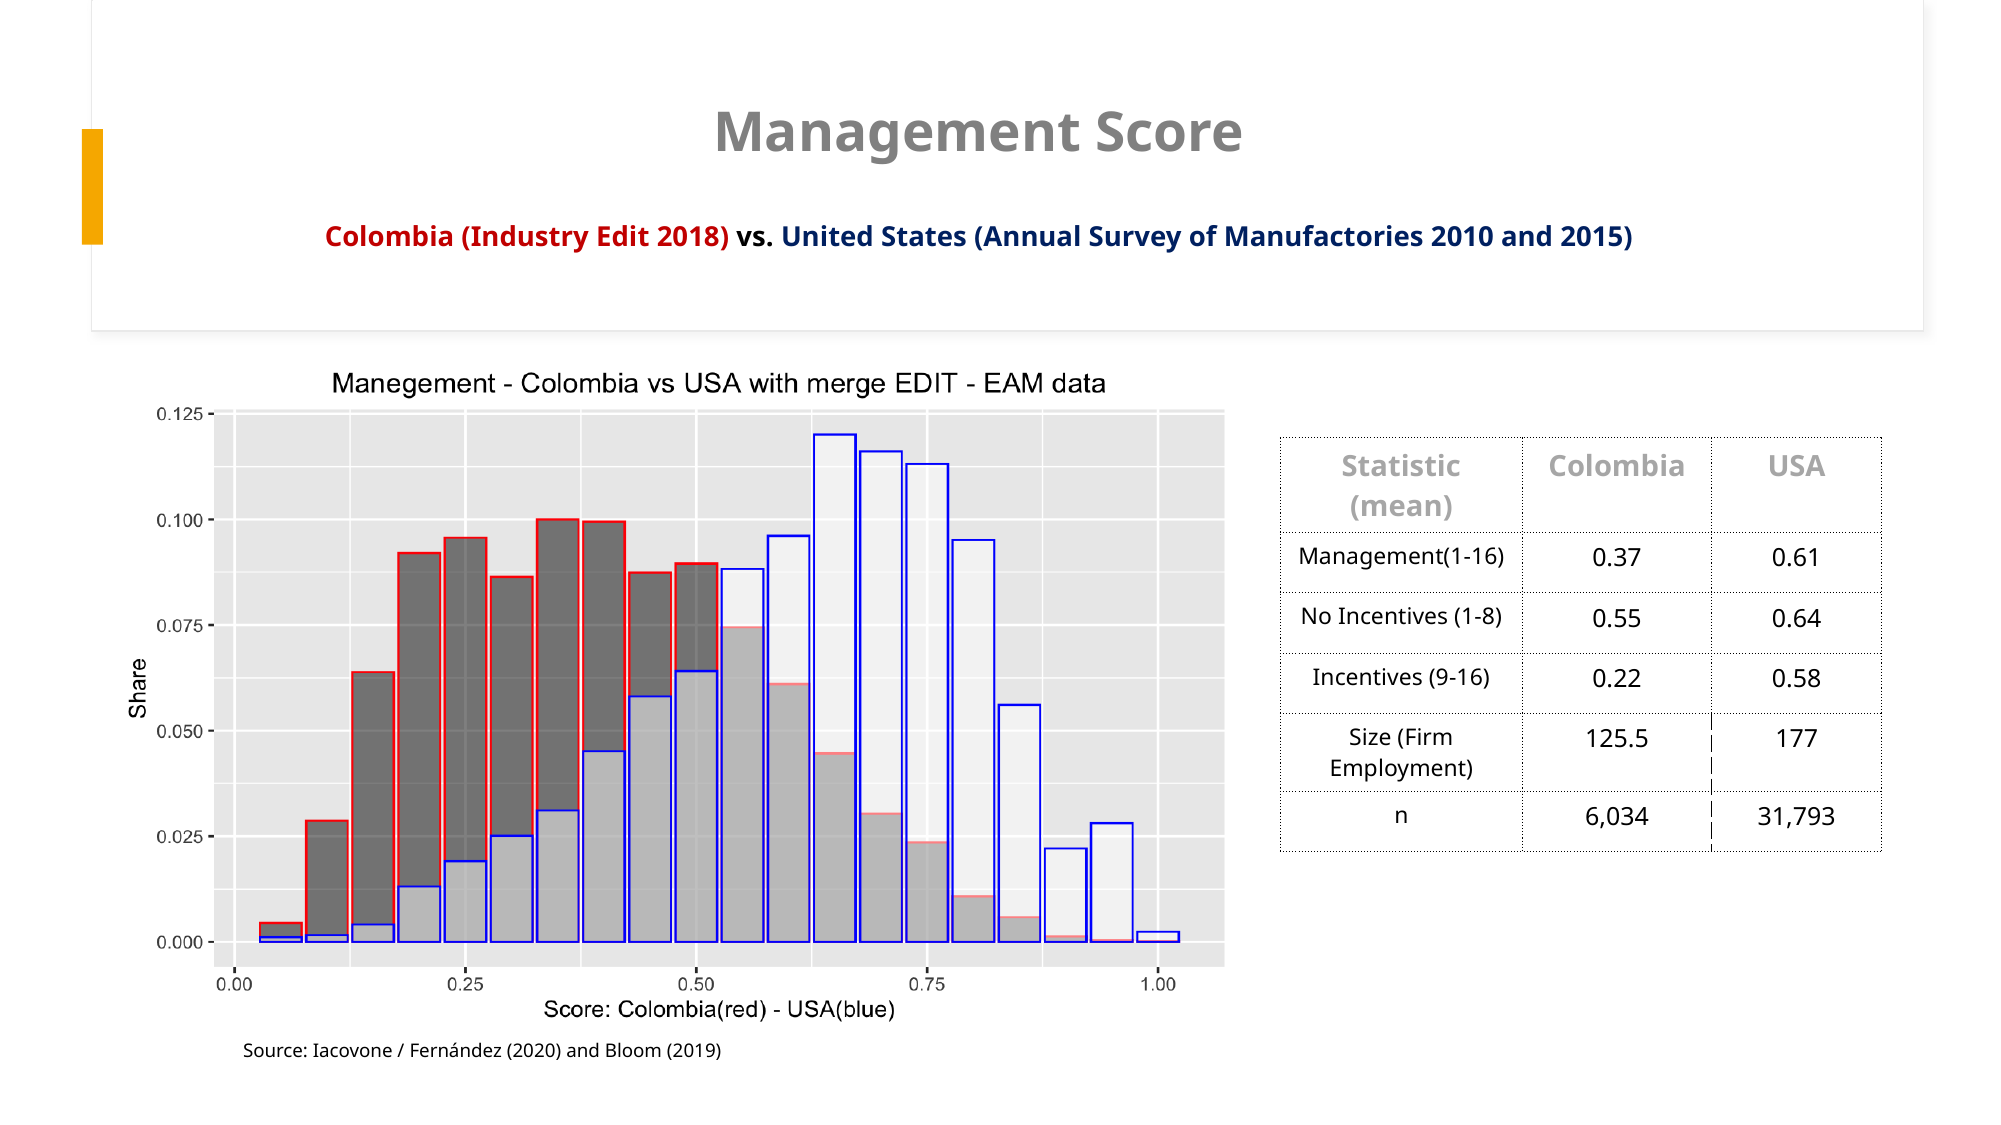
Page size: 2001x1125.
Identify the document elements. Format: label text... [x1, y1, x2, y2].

table_header USA [1711, 438, 1882, 533]
table_cell 0.55 [1523, 593, 1711, 653]
table_cell Size (Firm Employment) [1280, 714, 1523, 791]
table_cell 177 [1711, 714, 1882, 791]
table_cell 0.58 [1711, 653, 1882, 714]
table_cell 0.64 [1711, 593, 1882, 653]
table_header Colombia [1523, 438, 1711, 533]
title Management Score Colombia (Industry Edit 2018) vs. United States (Annual Survey of Manufactories 2010 and 2015) [117, 36, 1841, 293]
text_box Source: Iacovone / Fernández (2020) and Bloom (2019) [228, 1032, 845, 1069]
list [117, 361, 1236, 1032]
table_header Statistic (mean) [1280, 438, 1523, 533]
table_cell Incentives (9-16) [1280, 653, 1523, 714]
table_cell 125.5 [1523, 714, 1711, 791]
table_cell 0.61 [1711, 533, 1882, 593]
table_cell 0.37 [1523, 533, 1711, 593]
table_cell 31,793 [1711, 791, 1882, 851]
table_cell No Incentives (1-8) [1280, 593, 1523, 653]
table_cell Management(1-16) [1280, 533, 1523, 593]
table_cell 6,034 [1523, 791, 1711, 851]
table_cell 0.22 [1523, 653, 1711, 714]
table_cell n [1280, 791, 1523, 851]
